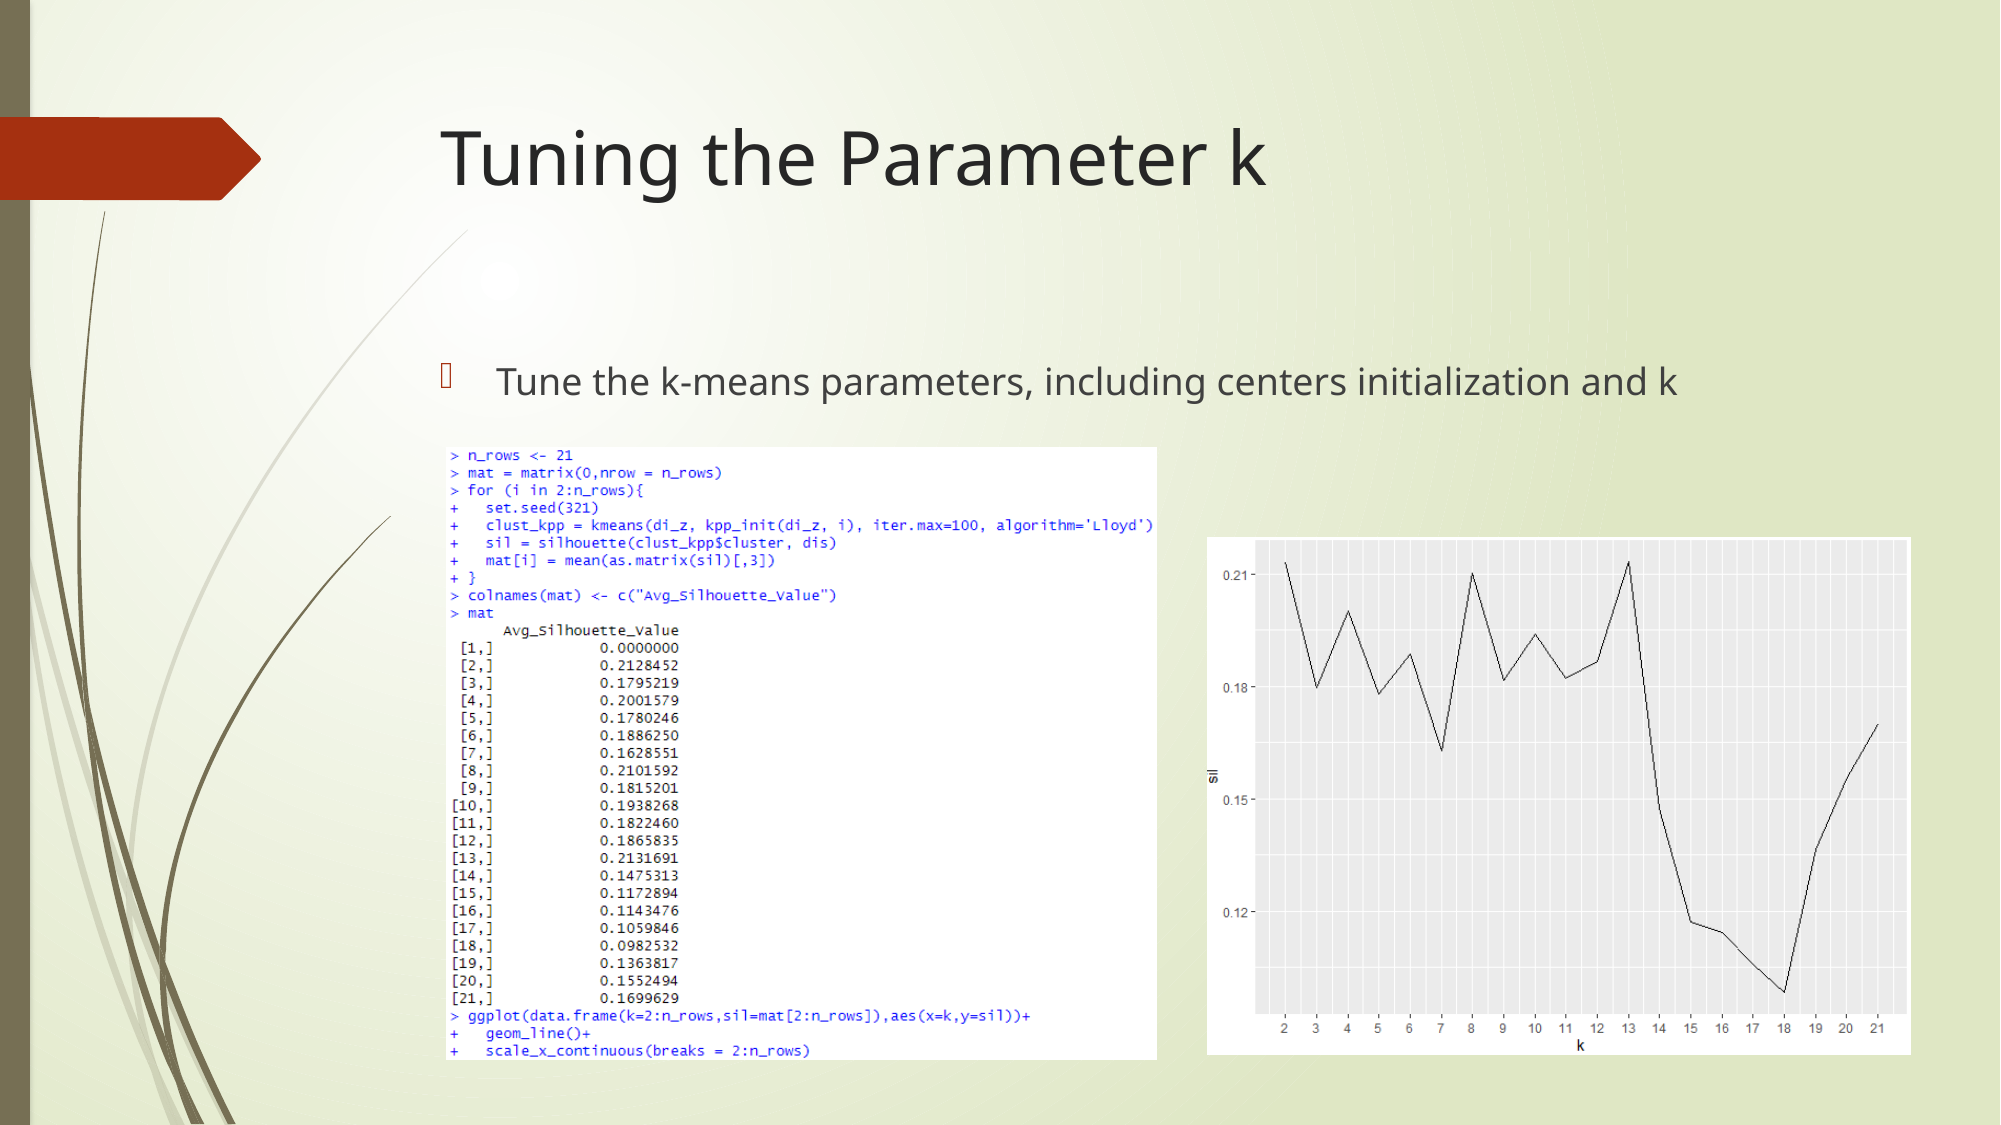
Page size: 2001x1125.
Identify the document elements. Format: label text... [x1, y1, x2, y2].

list Tune the k-means parameters, including centers initialization and k [424, 350, 1888, 970]
title Tuning the Parameter k [425, 102, 1888, 313]
picture [1206, 537, 1911, 1056]
picture [446, 447, 1157, 1061]
